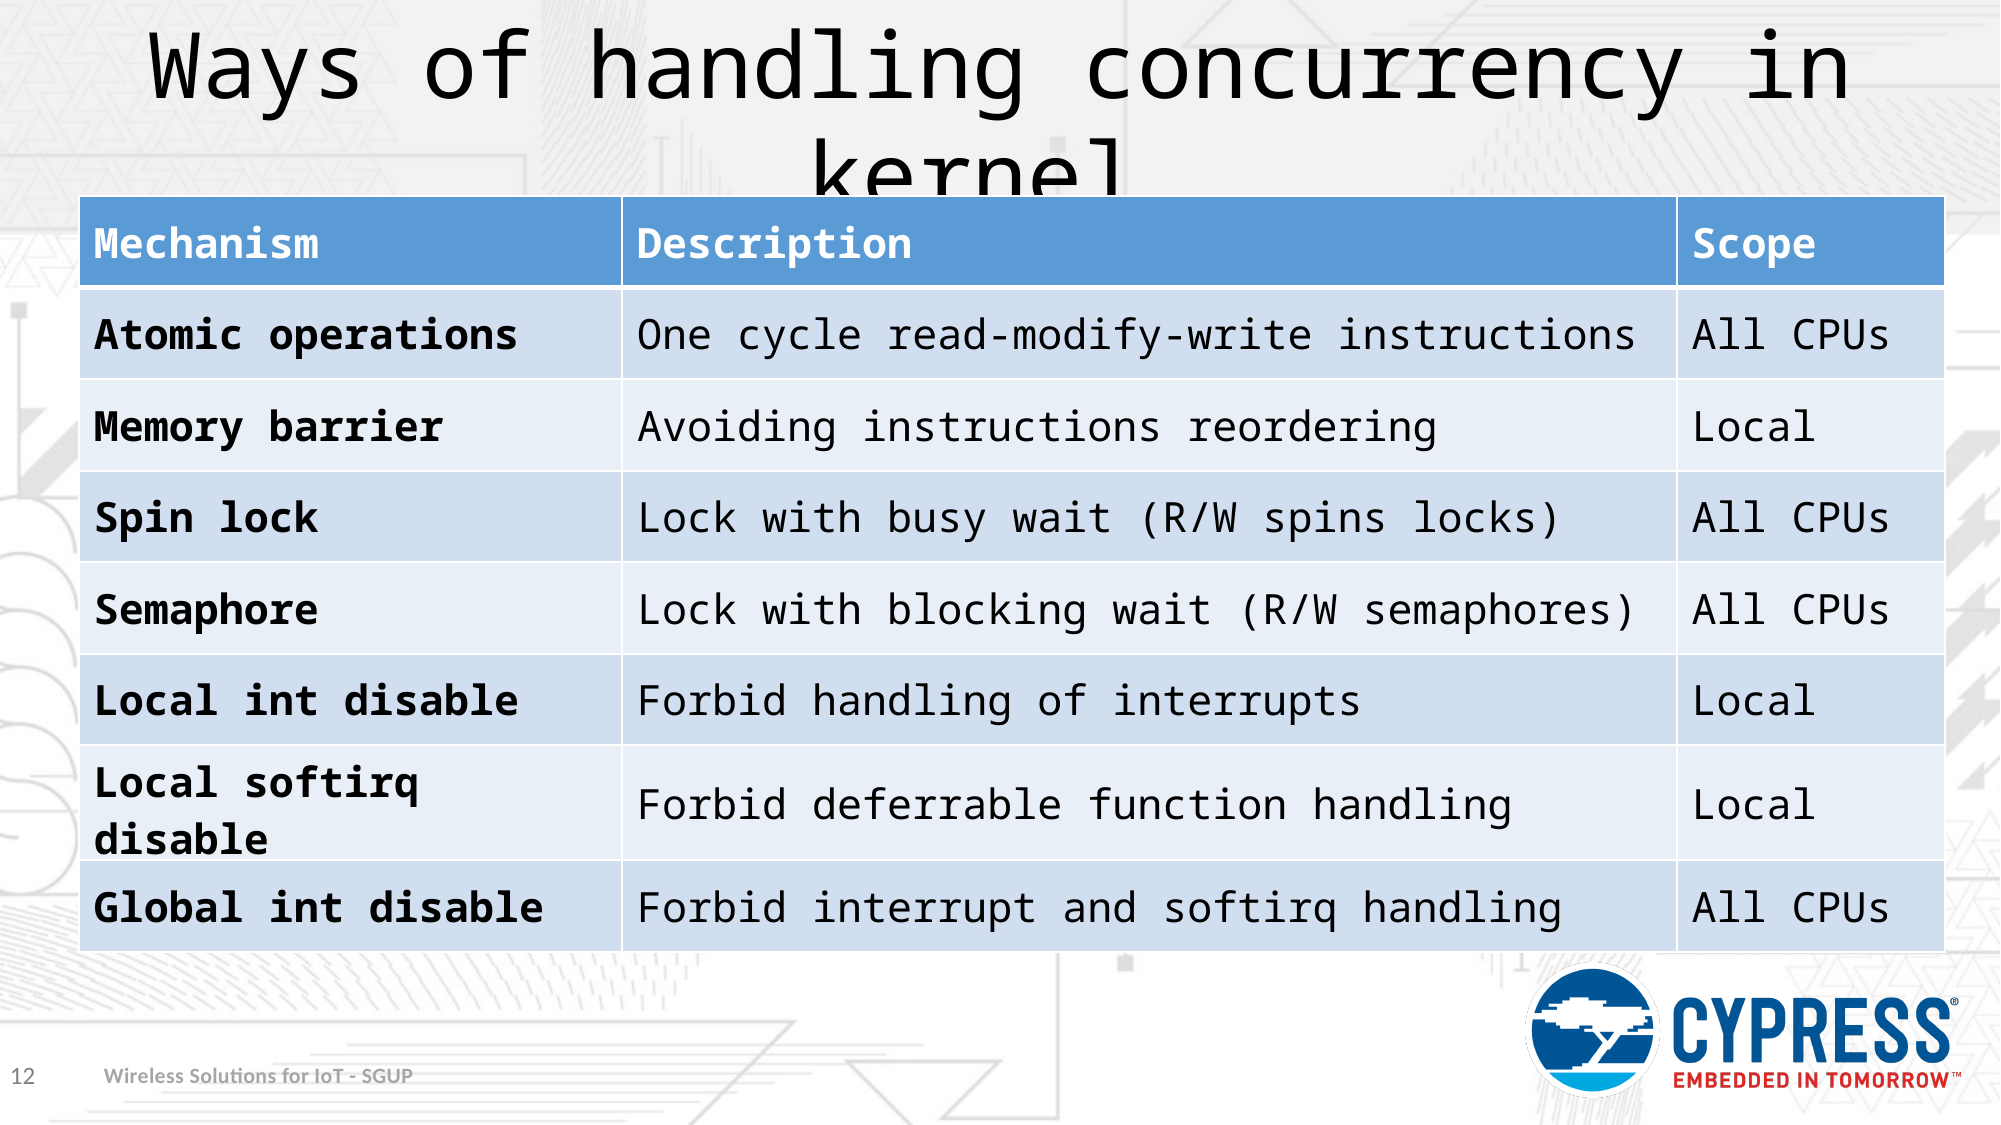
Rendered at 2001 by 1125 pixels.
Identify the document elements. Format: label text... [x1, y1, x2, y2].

table_cell Spin lock [80, 472, 621, 561]
table_cell Semaphore [80, 563, 621, 653]
table_cell Forbid deferrable function handling [623, 746, 1676, 859]
table_cell Local int disable [80, 655, 621, 744]
table_cell All CPUs [1678, 290, 1944, 378]
text_box Ways of handling concurrency in kernel [0, 0, 2000, 235]
table_cell Lock with blocking wait (R/W semaphores) [623, 563, 1676, 653]
table_cell Local [1678, 655, 1944, 744]
table_cell Local softirq disable [80, 746, 621, 859]
table_cell Local [1678, 746, 1944, 859]
table_cell Memory barrier [80, 380, 621, 470]
table_cell Global int disable [80, 861, 621, 951]
table_cell Avoiding instructions reordering [623, 380, 1676, 470]
table_cell Lock with busy wait (R/W spins locks) [623, 472, 1676, 561]
table_header Scope [1678, 197, 1944, 285]
table_cell Forbid interrupt and softirq handling [623, 861, 1676, 951]
table_cell Local [1678, 380, 1944, 470]
table_cell Atomic operations [80, 290, 621, 378]
table_cell All CPUs [1678, 563, 1944, 653]
table_cell All CPUs [1678, 861, 1944, 951]
table_cell One cycle read-modify-write instructions [623, 290, 1676, 378]
table_header Description [623, 197, 1676, 285]
table_header Mechanism [80, 197, 621, 285]
picture [0, 235, 2000, 1125]
table_cell Forbid handling of interrupts [623, 655, 1676, 744]
table_cell All CPUs [1678, 472, 1944, 561]
